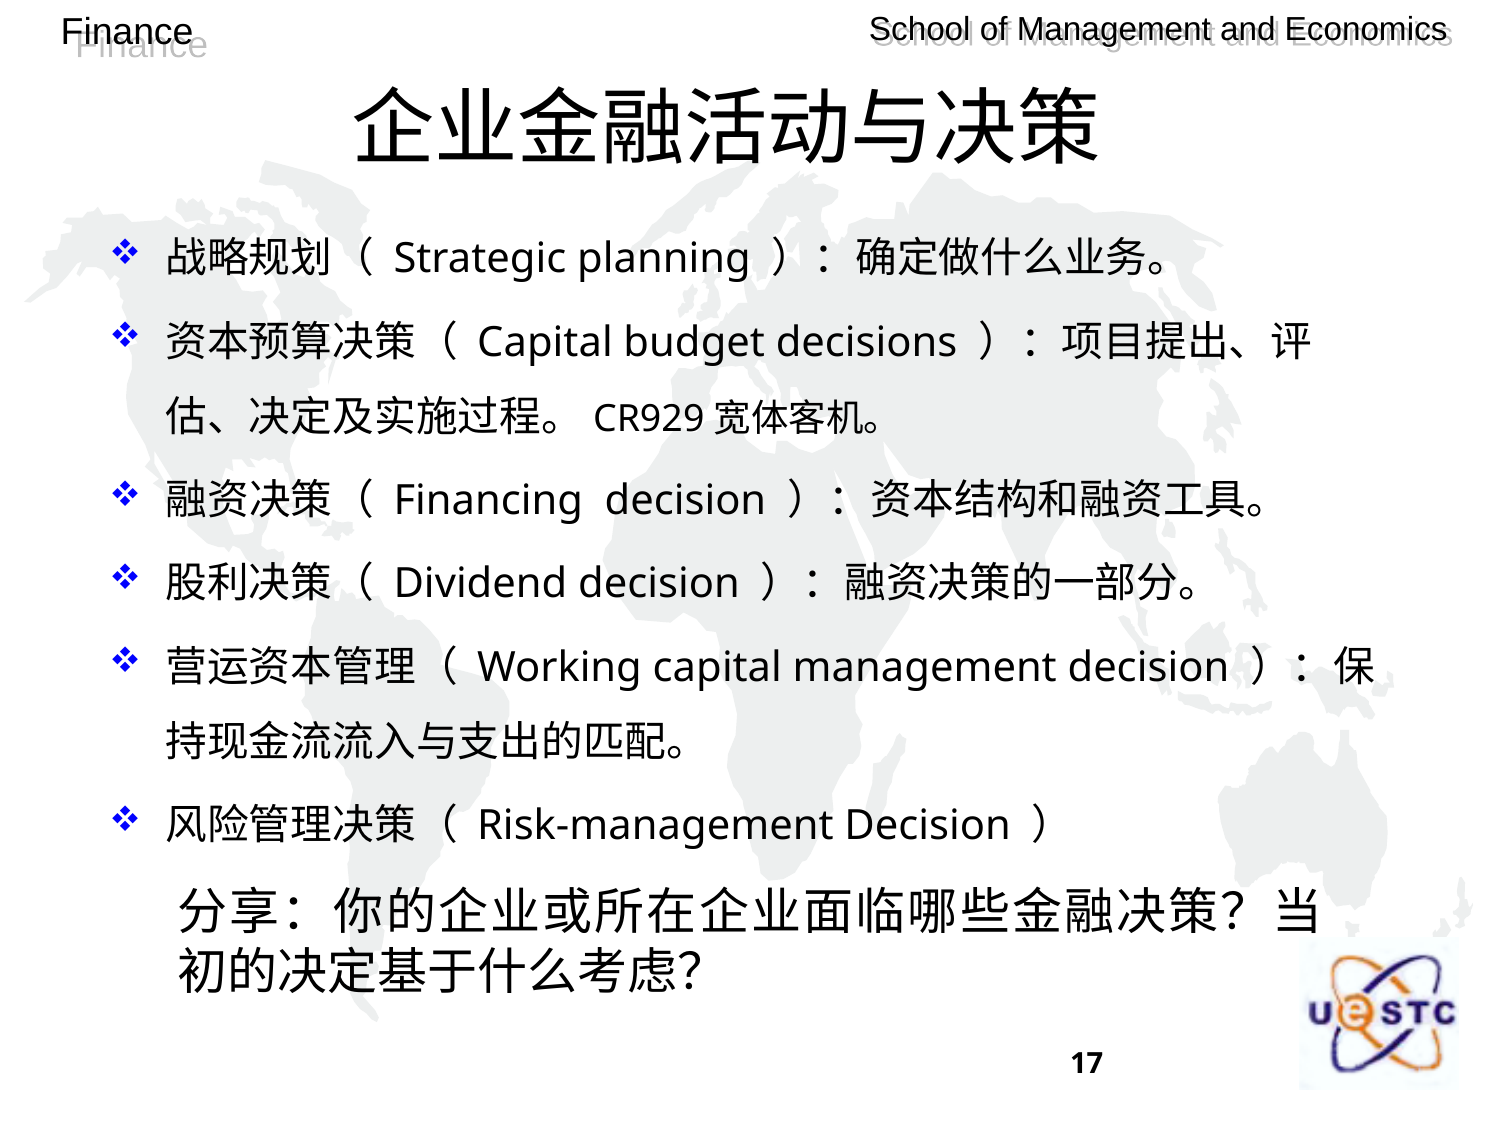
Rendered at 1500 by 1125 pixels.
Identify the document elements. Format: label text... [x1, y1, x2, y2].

title 企业金融活动与决策 [88, 66, 1364, 179]
picture [1299, 937, 1459, 1090]
text_box 分享：你的企业或所在企业面临哪些金融决策？当初的决定基于什么考虑？ [162, 872, 1338, 1007]
list 战略规划（ Strategic planning ）：确定做什么业务。 资本预算决策（ Capital budget decisions ）：项目提出、评估、决定及实施过程。CR929宽体客机。 融资决策（ Financing decision ）：资本结构和融资工具。 股利决策（ Dividend decision ）：融资决策的一部分。 营运资本管理（ Working capital management decision ）：保持现金流流入与支出的匹配。 风险管理决策（ Risk-management Decision ） [94, 198, 1408, 853]
